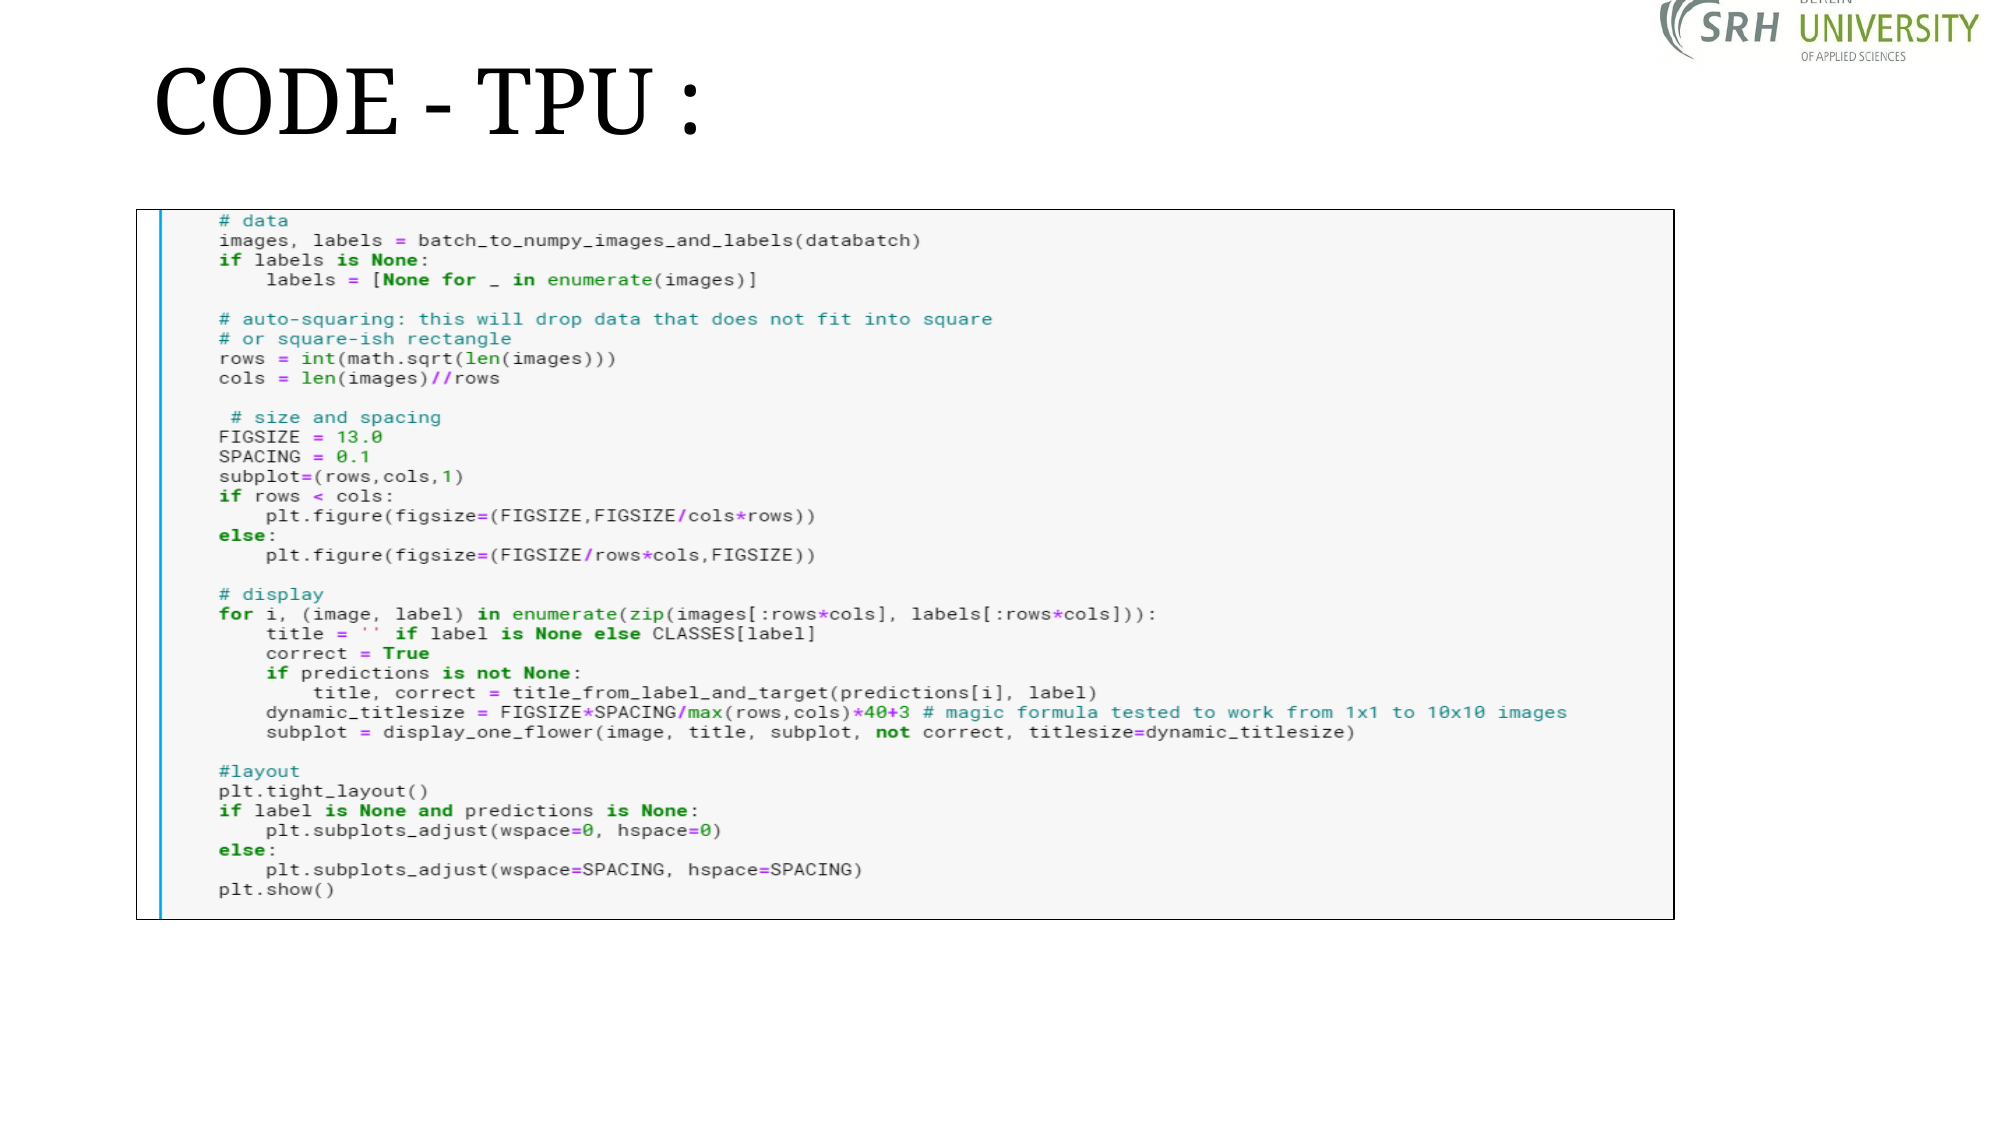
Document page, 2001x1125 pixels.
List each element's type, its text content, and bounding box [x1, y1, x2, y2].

picture [1652, 0, 1989, 71]
picture [162, 210, 1674, 920]
text_box CODE - TPU : [137, 32, 1272, 178]
picture [137, 210, 159, 920]
